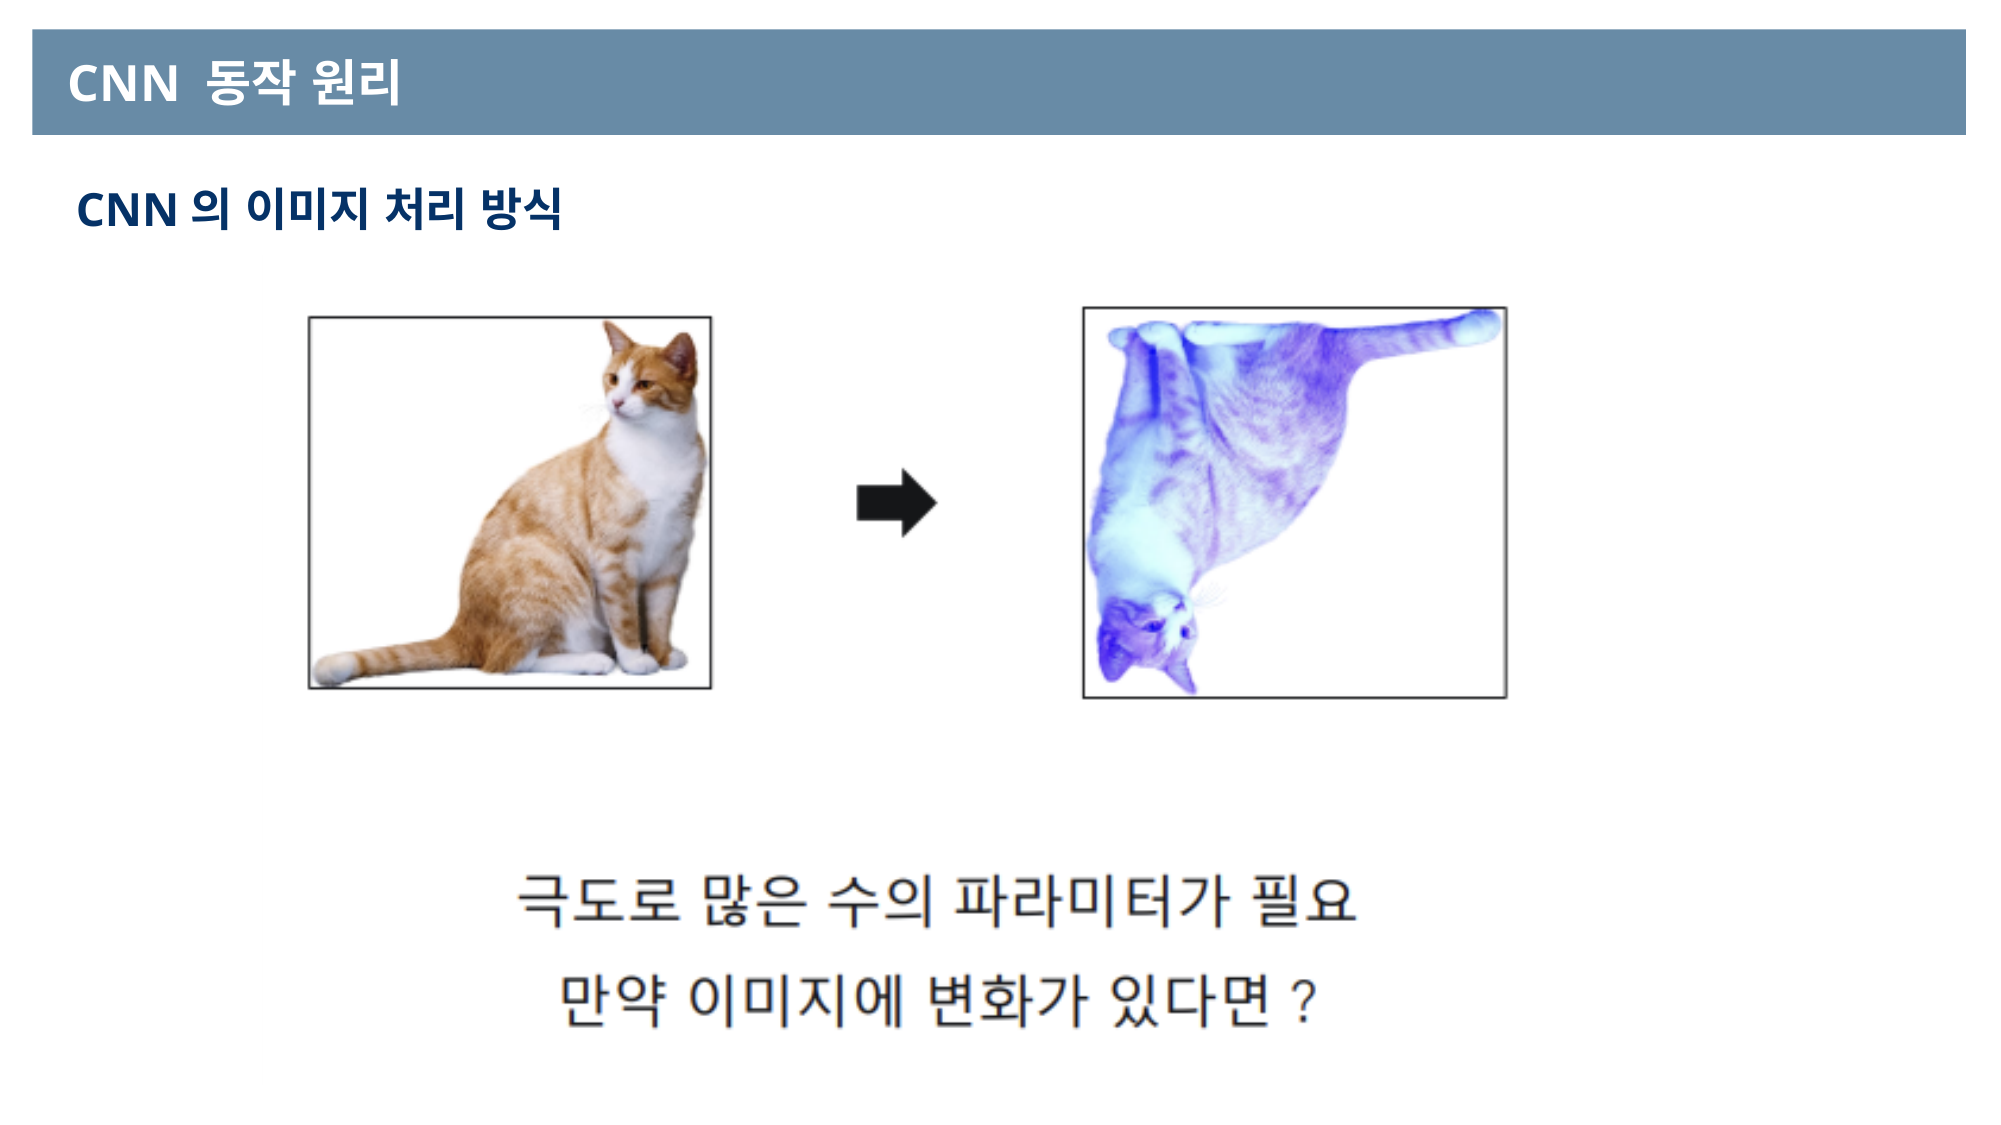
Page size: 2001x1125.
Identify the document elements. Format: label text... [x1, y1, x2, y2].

text_box CNN의 이미지 처리 방식 [75, 170, 565, 237]
text_box [32, 29, 1966, 135]
picture [261, 255, 1557, 1085]
text_box CNN 동작 원리 [67, 51, 405, 112]
